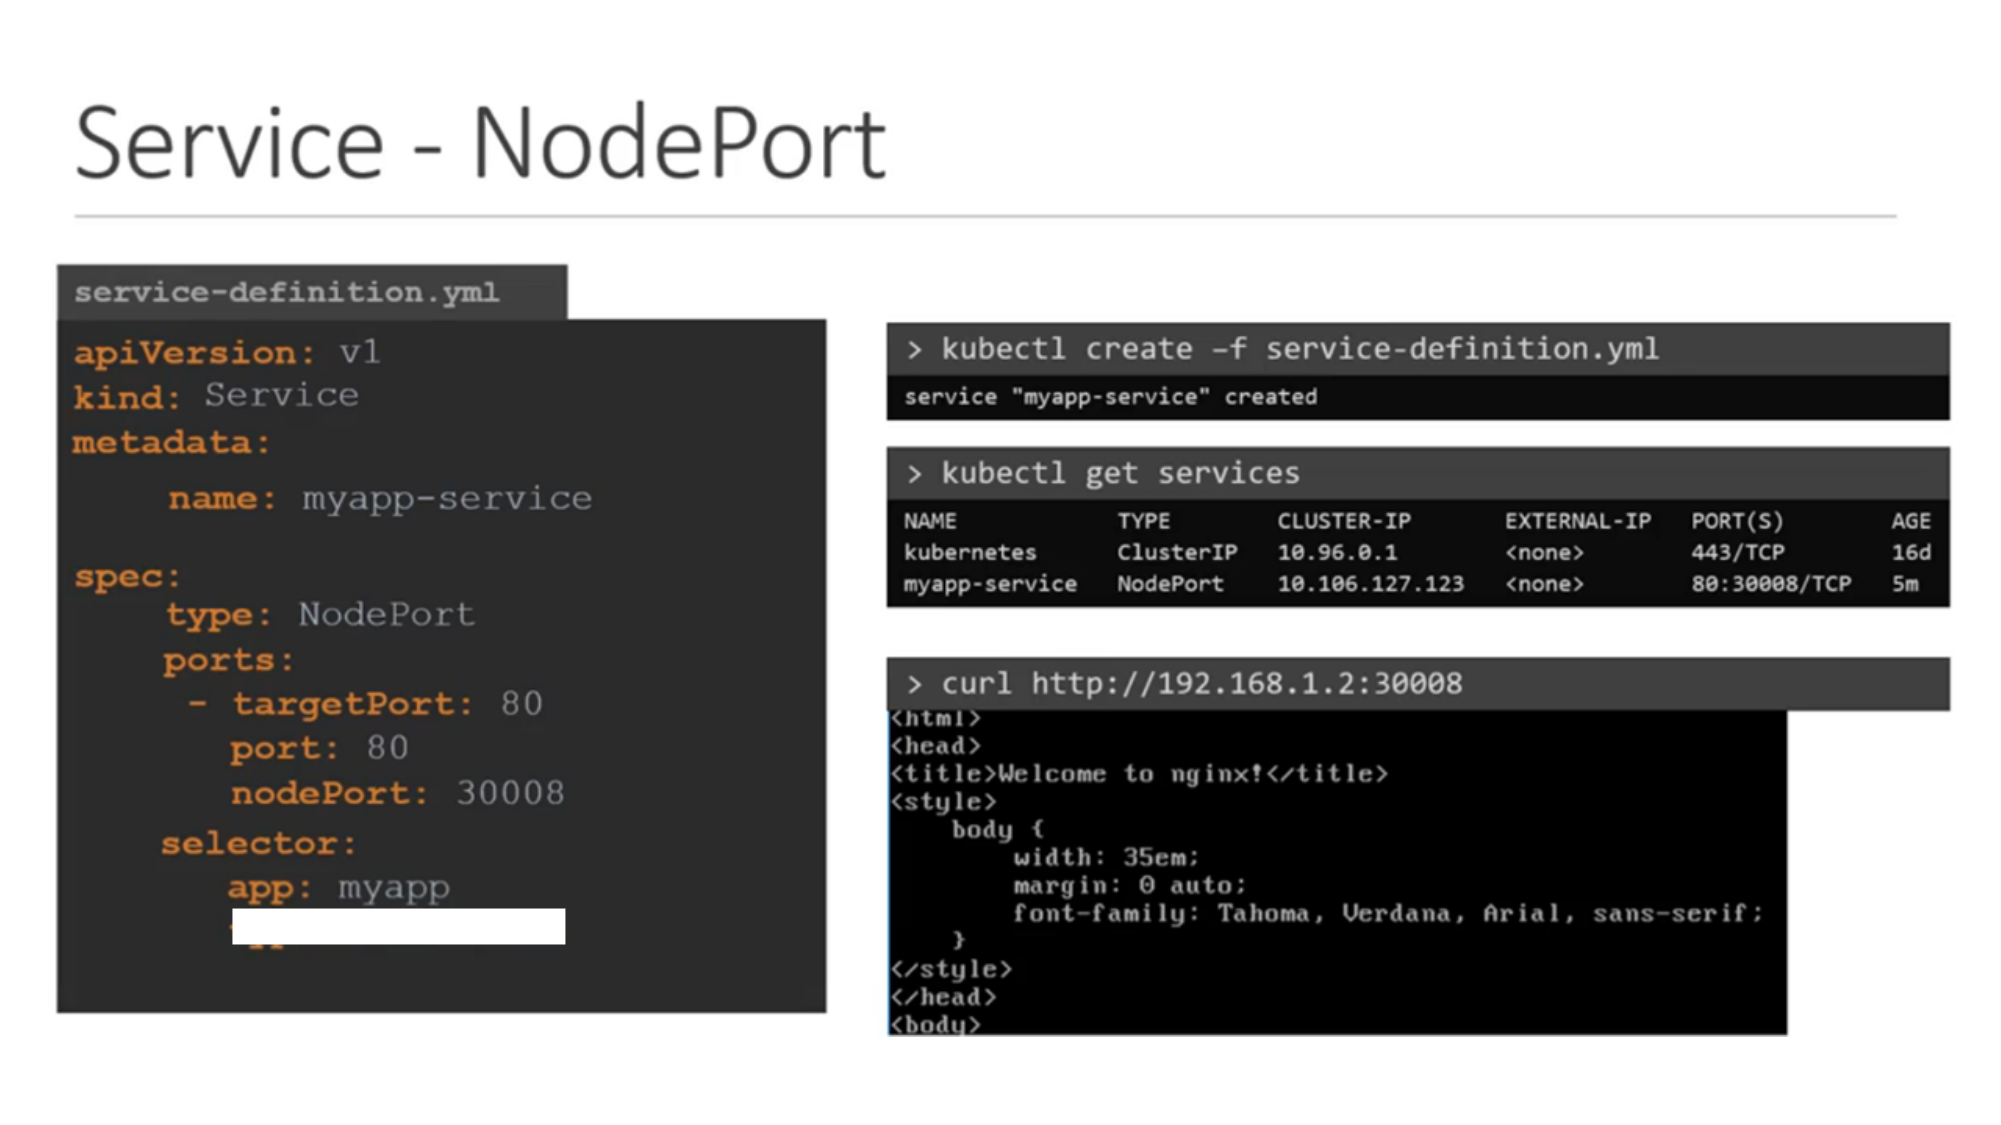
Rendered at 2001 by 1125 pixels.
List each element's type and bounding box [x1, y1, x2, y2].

picture [42, 88, 1958, 1037]
